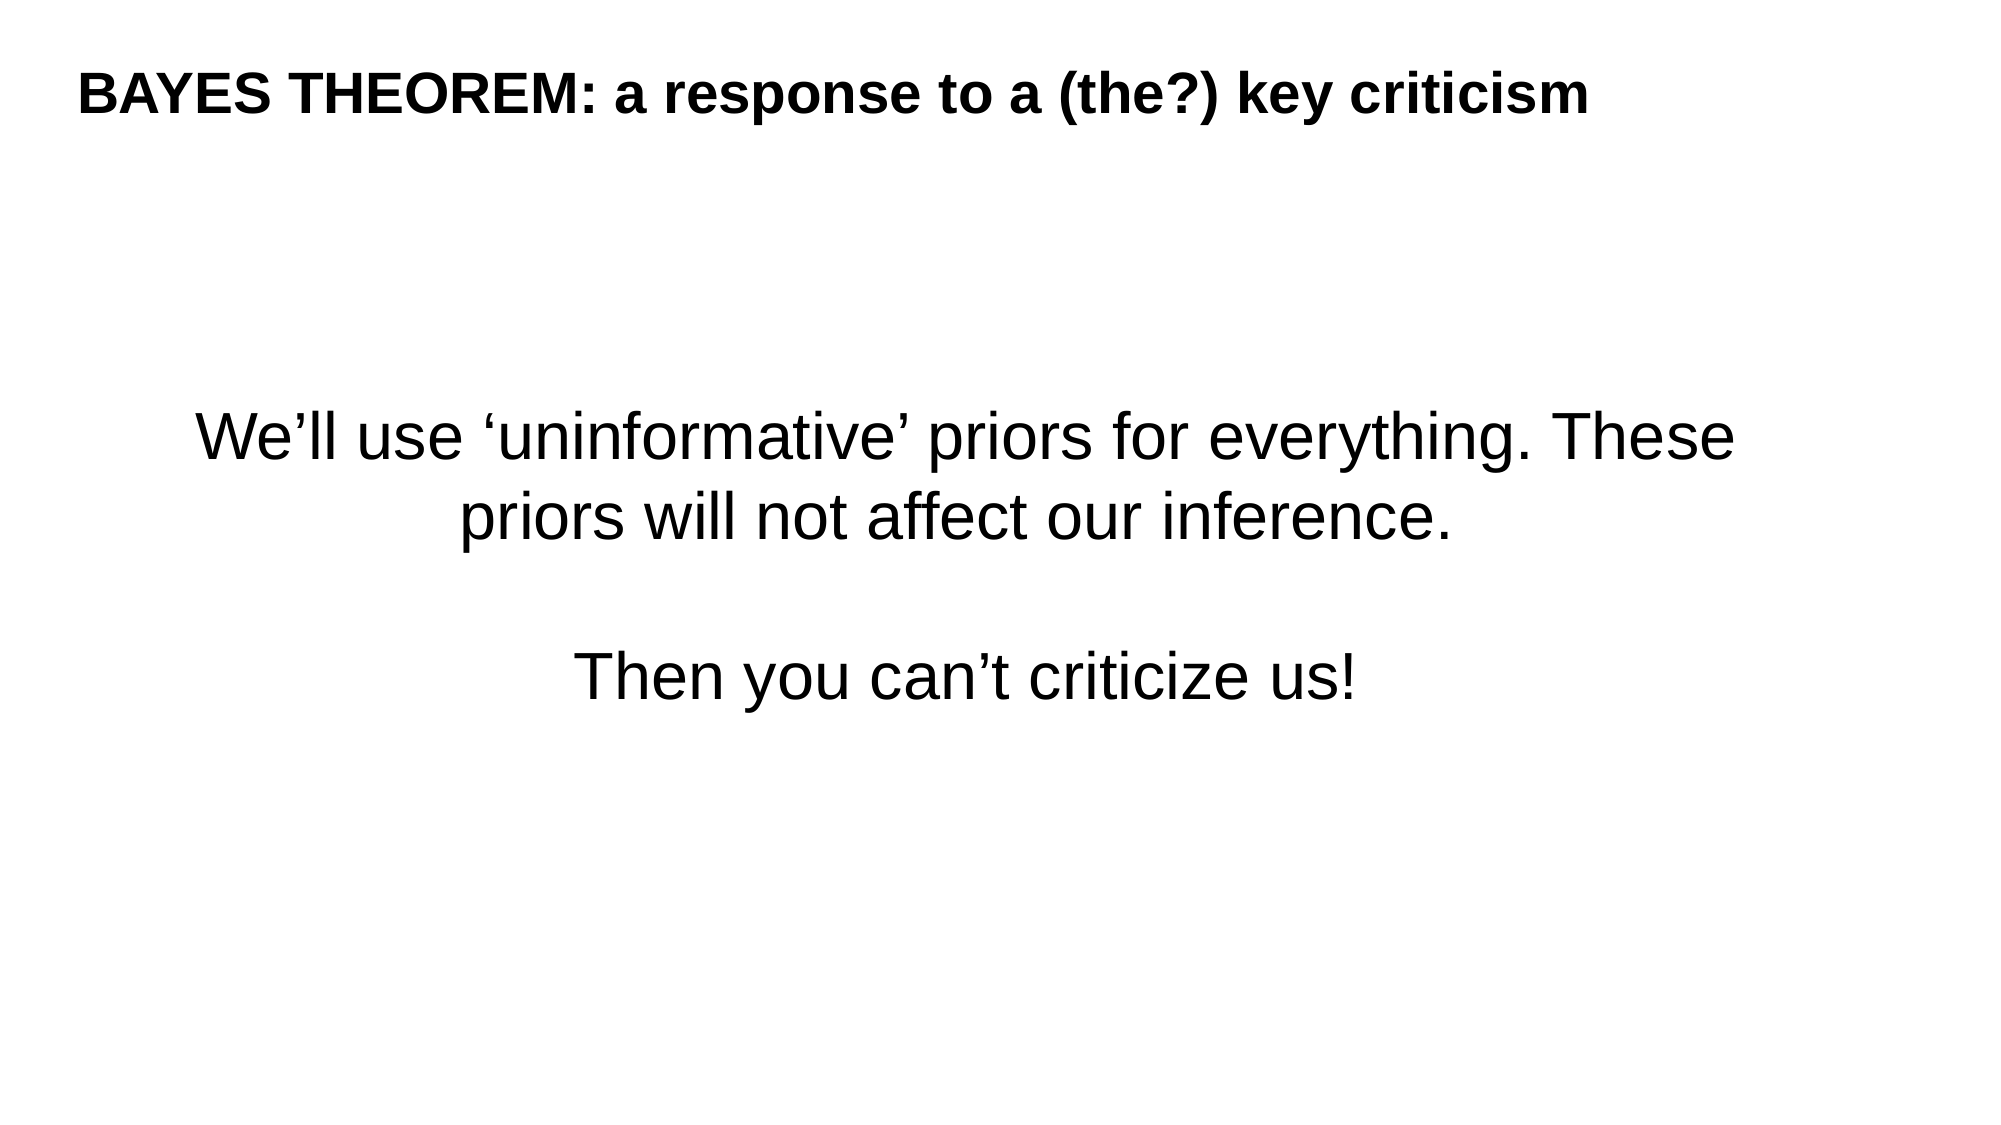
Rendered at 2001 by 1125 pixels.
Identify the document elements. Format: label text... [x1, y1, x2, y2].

text_box BAYES THEOREM: a response to a (the?) key criticism [62, 48, 1939, 133]
text_box We’ll use ‘uninformative’ priors for everything. These priors will not affect our inference. Then you can’t criticize us! [165, 385, 1768, 720]
